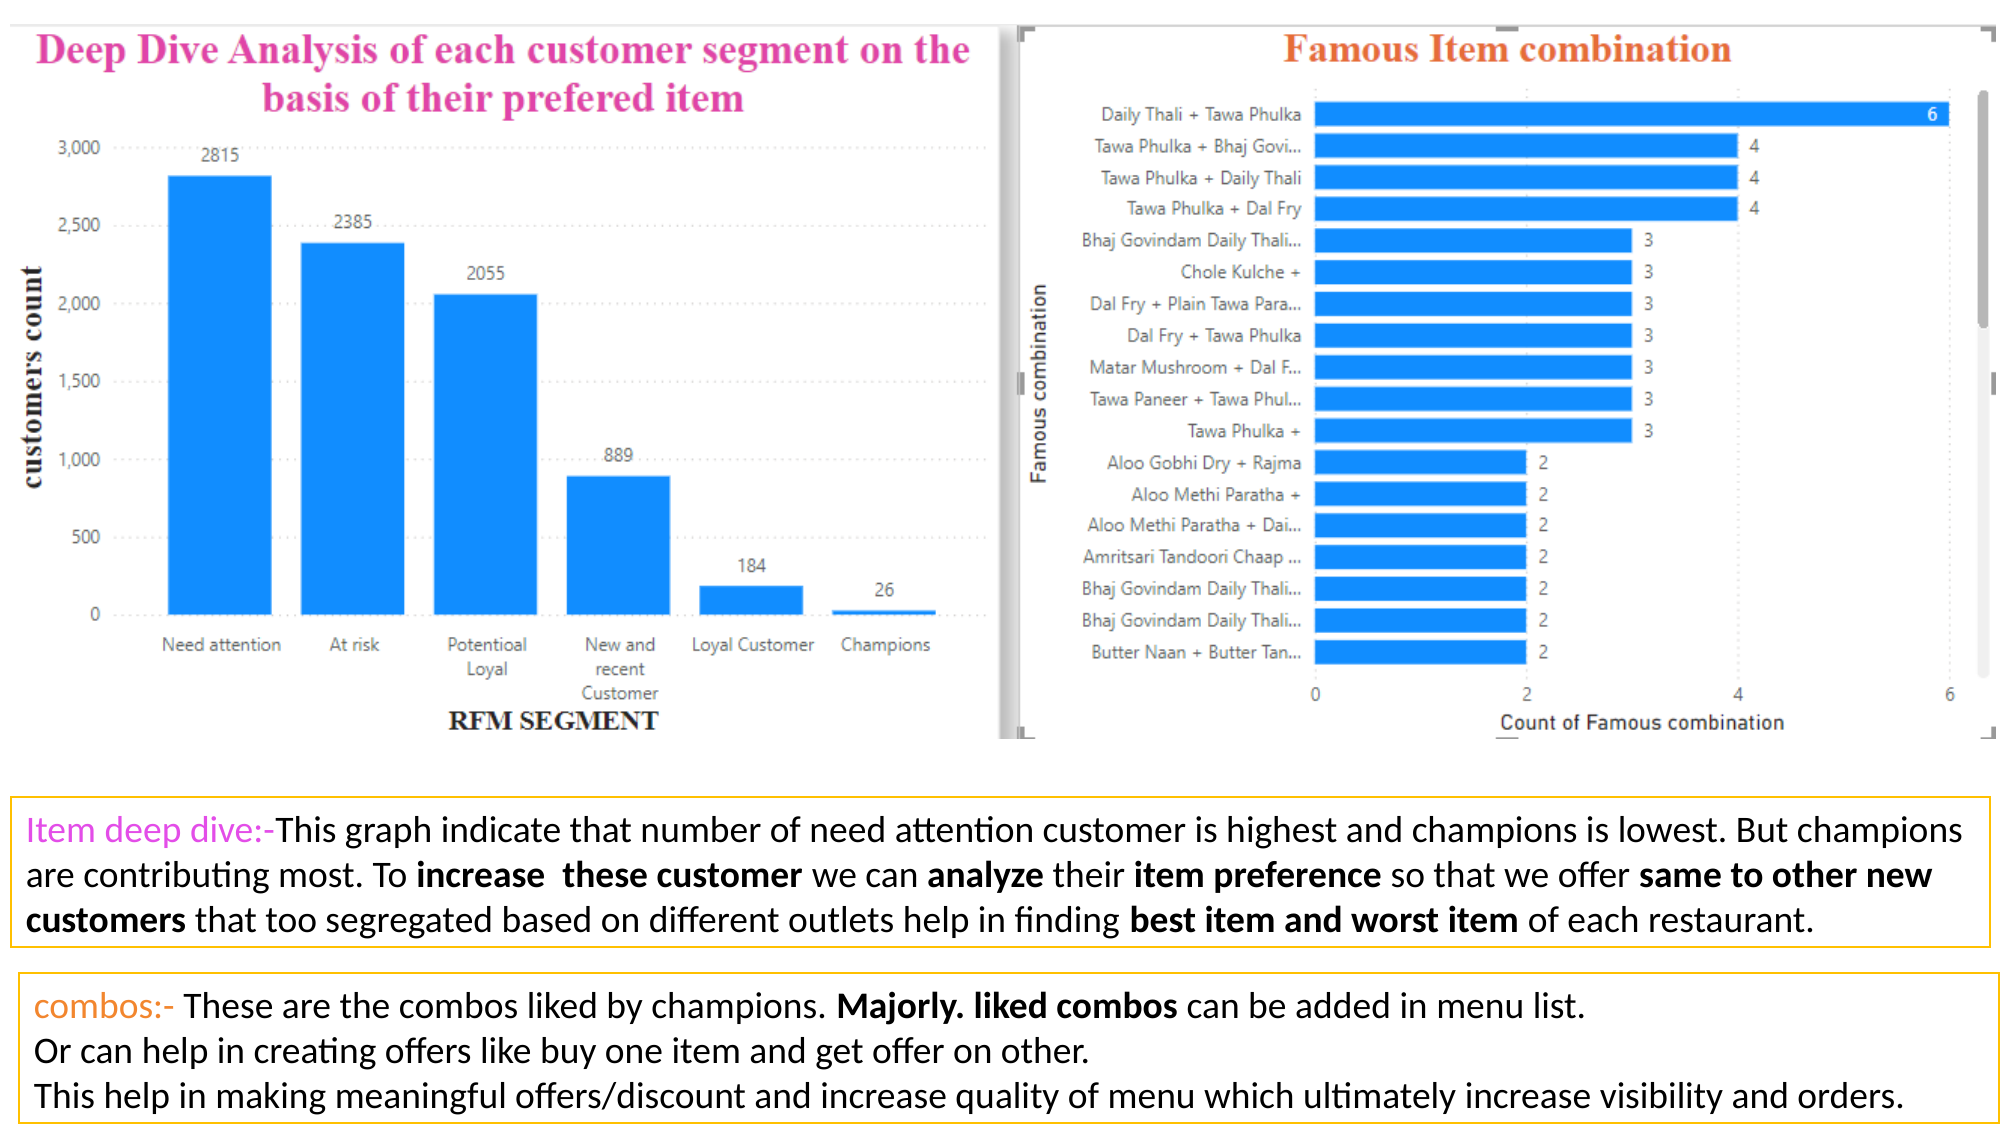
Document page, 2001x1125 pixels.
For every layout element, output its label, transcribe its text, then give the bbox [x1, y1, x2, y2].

text_box combos:- These are the combos liked by champions. Majorly. liked combos can be added in menu list. Or can help in creating offers like buy one item and get offer on other. This help in making meaningful offers/discount and increase quality of menu which ultimately increase visibility and orders. [18, 972, 2000, 1124]
text_box Item deep dive:-This graph indicate that number of need attention customer is highest and champions is lowest. But champions are contributing most. To increase these customer we can analyze their item preference so that we offer same to other new customers that too segregated based on different outlets help in finding best item and worst item of each restaurant. [10, 796, 1991, 948]
picture [10, 24, 1996, 739]
